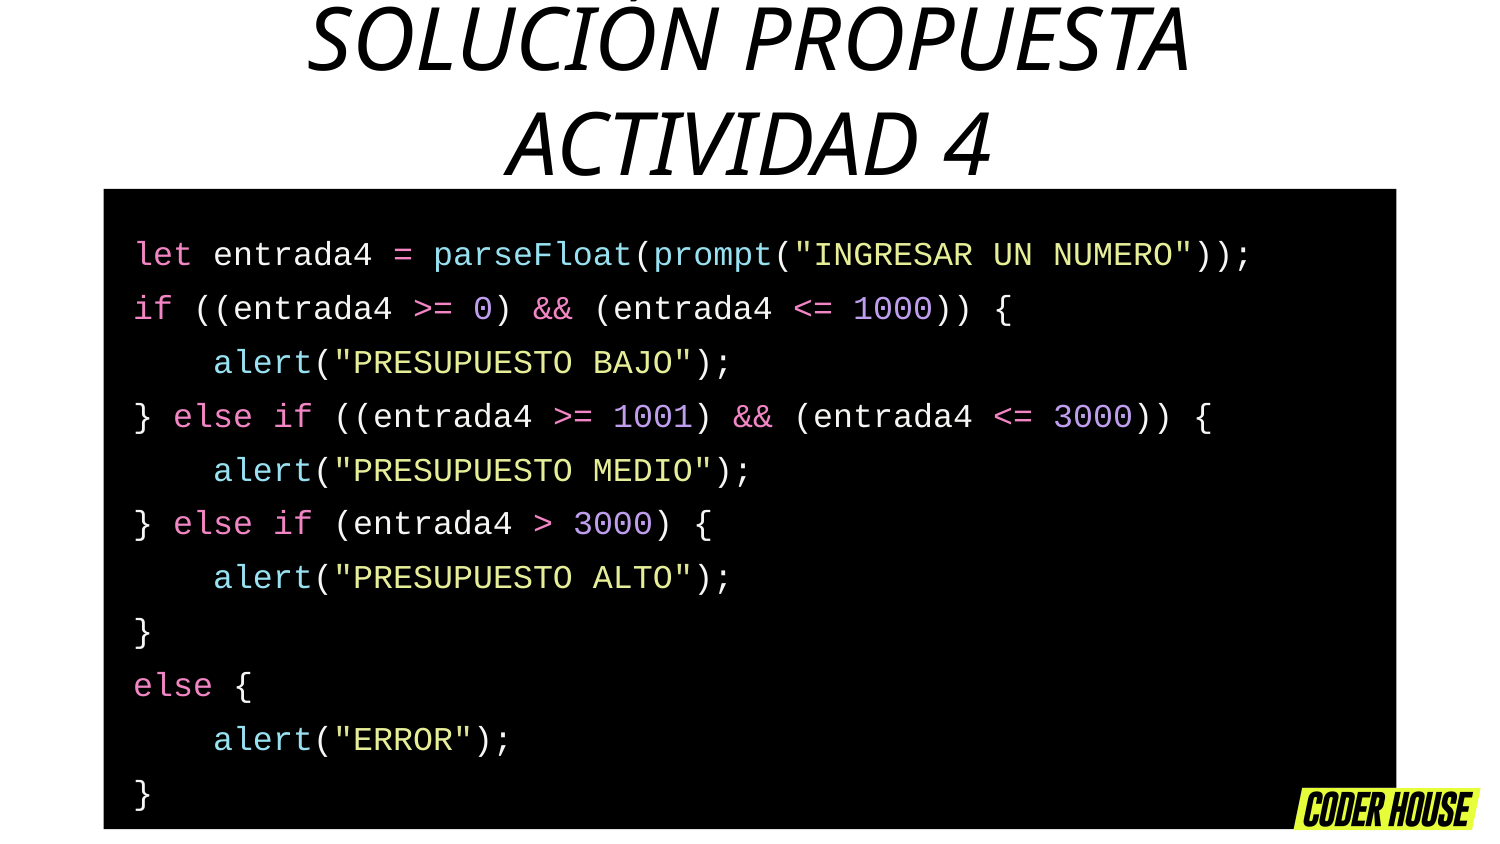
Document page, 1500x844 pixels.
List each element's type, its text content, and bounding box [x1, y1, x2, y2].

text_box SOLUCIÓN PROPUESTA ACTIVIDAD 4 [109, 7, 1391, 170]
picture [1289, 781, 1485, 837]
text_box let entrada4 = parseFloat(prompt("INGRESAR UN NUMERO")); if ((entrada4 >= 0) && (entrada4 <= 1000)) { alert("PRESUPUESTO BAJO"); } else if ((entrada4 >= 1001) && (entrada4 <= 3000)) { alert("PRESUPUESTO MEDIO"); } else if (entrada4 > 3000) { alert("PRESUPUESTO ALTO"); } else { alert("ERROR"); } [103, 188, 1397, 830]
